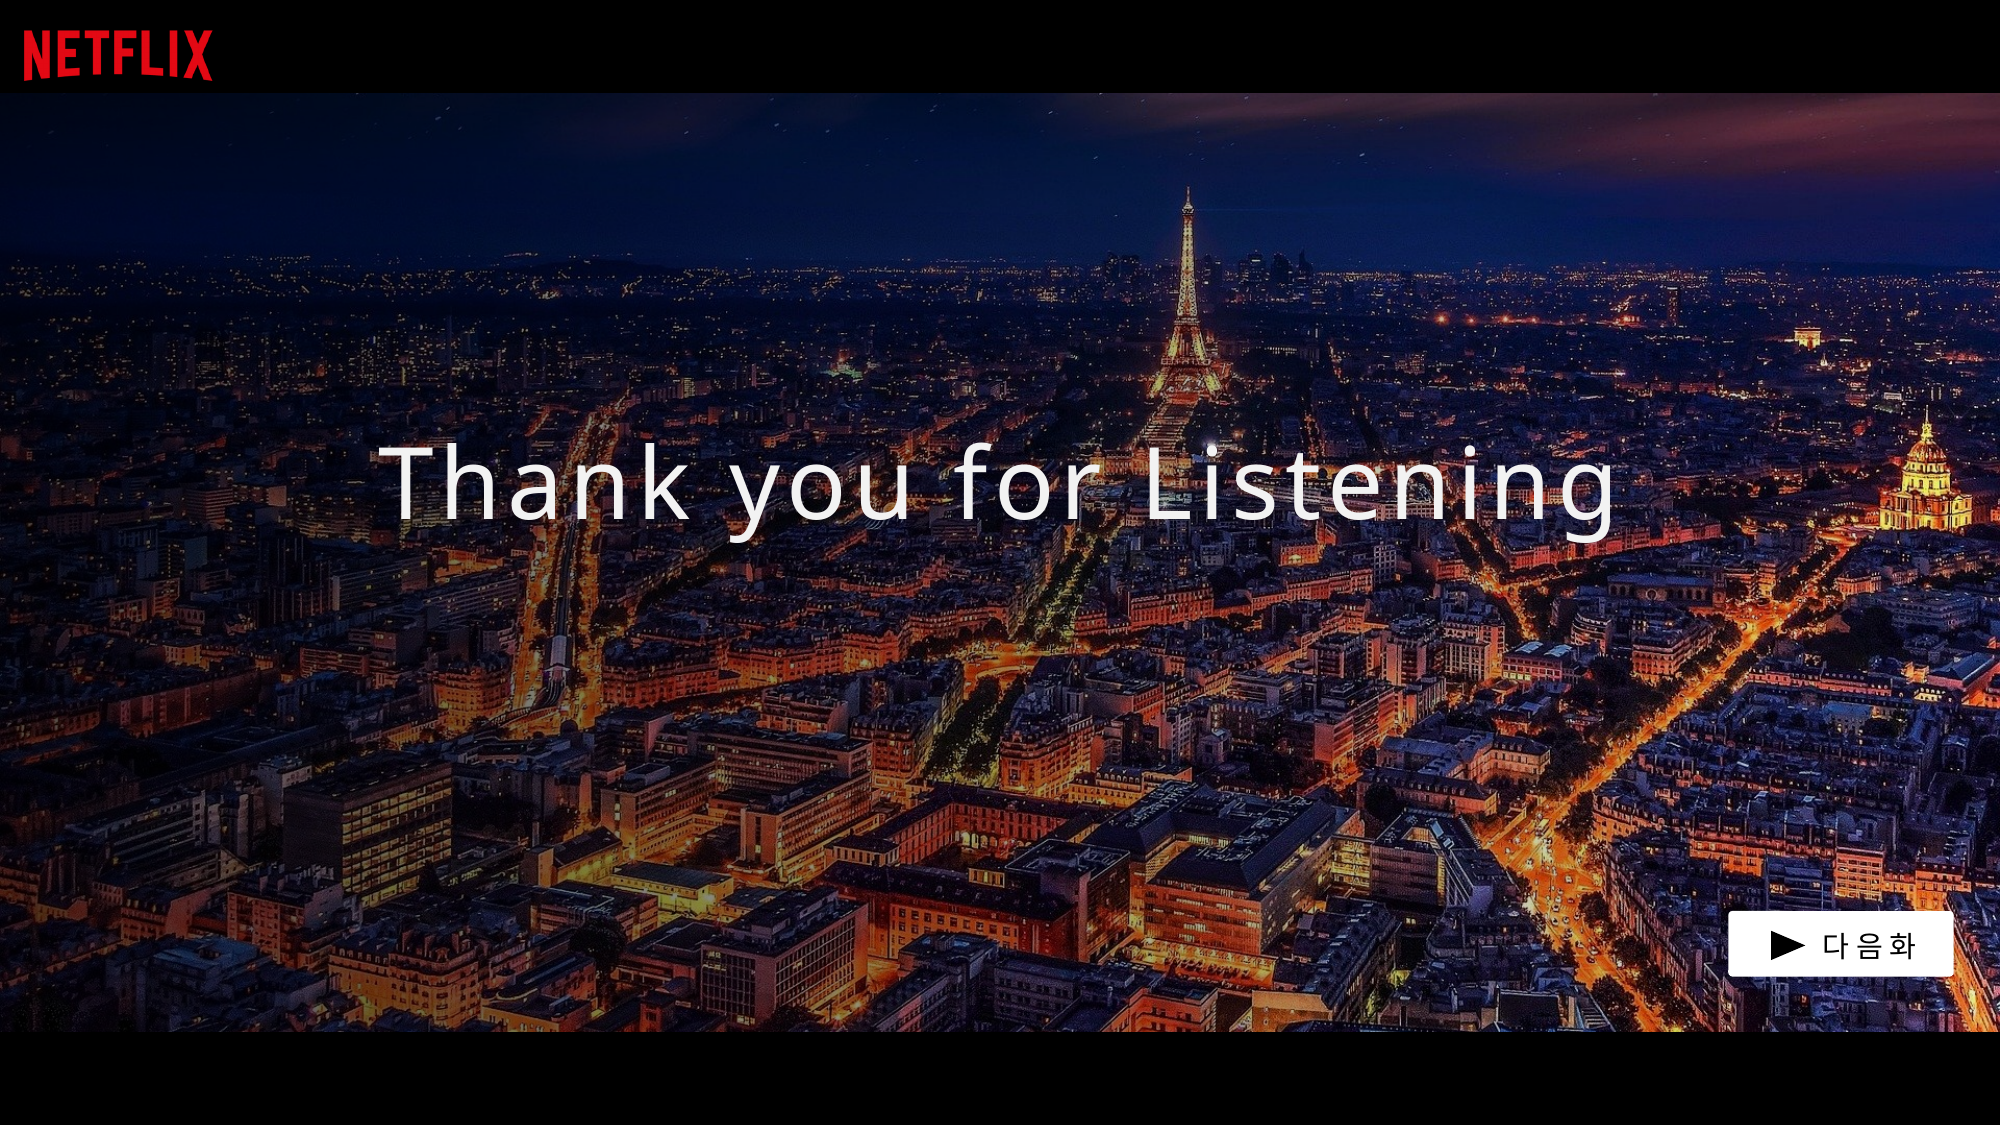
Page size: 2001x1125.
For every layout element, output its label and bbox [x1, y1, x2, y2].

text_box [1728, 911, 1954, 977]
picture [0, 93, 2000, 1032]
picture [17, 19, 219, 86]
